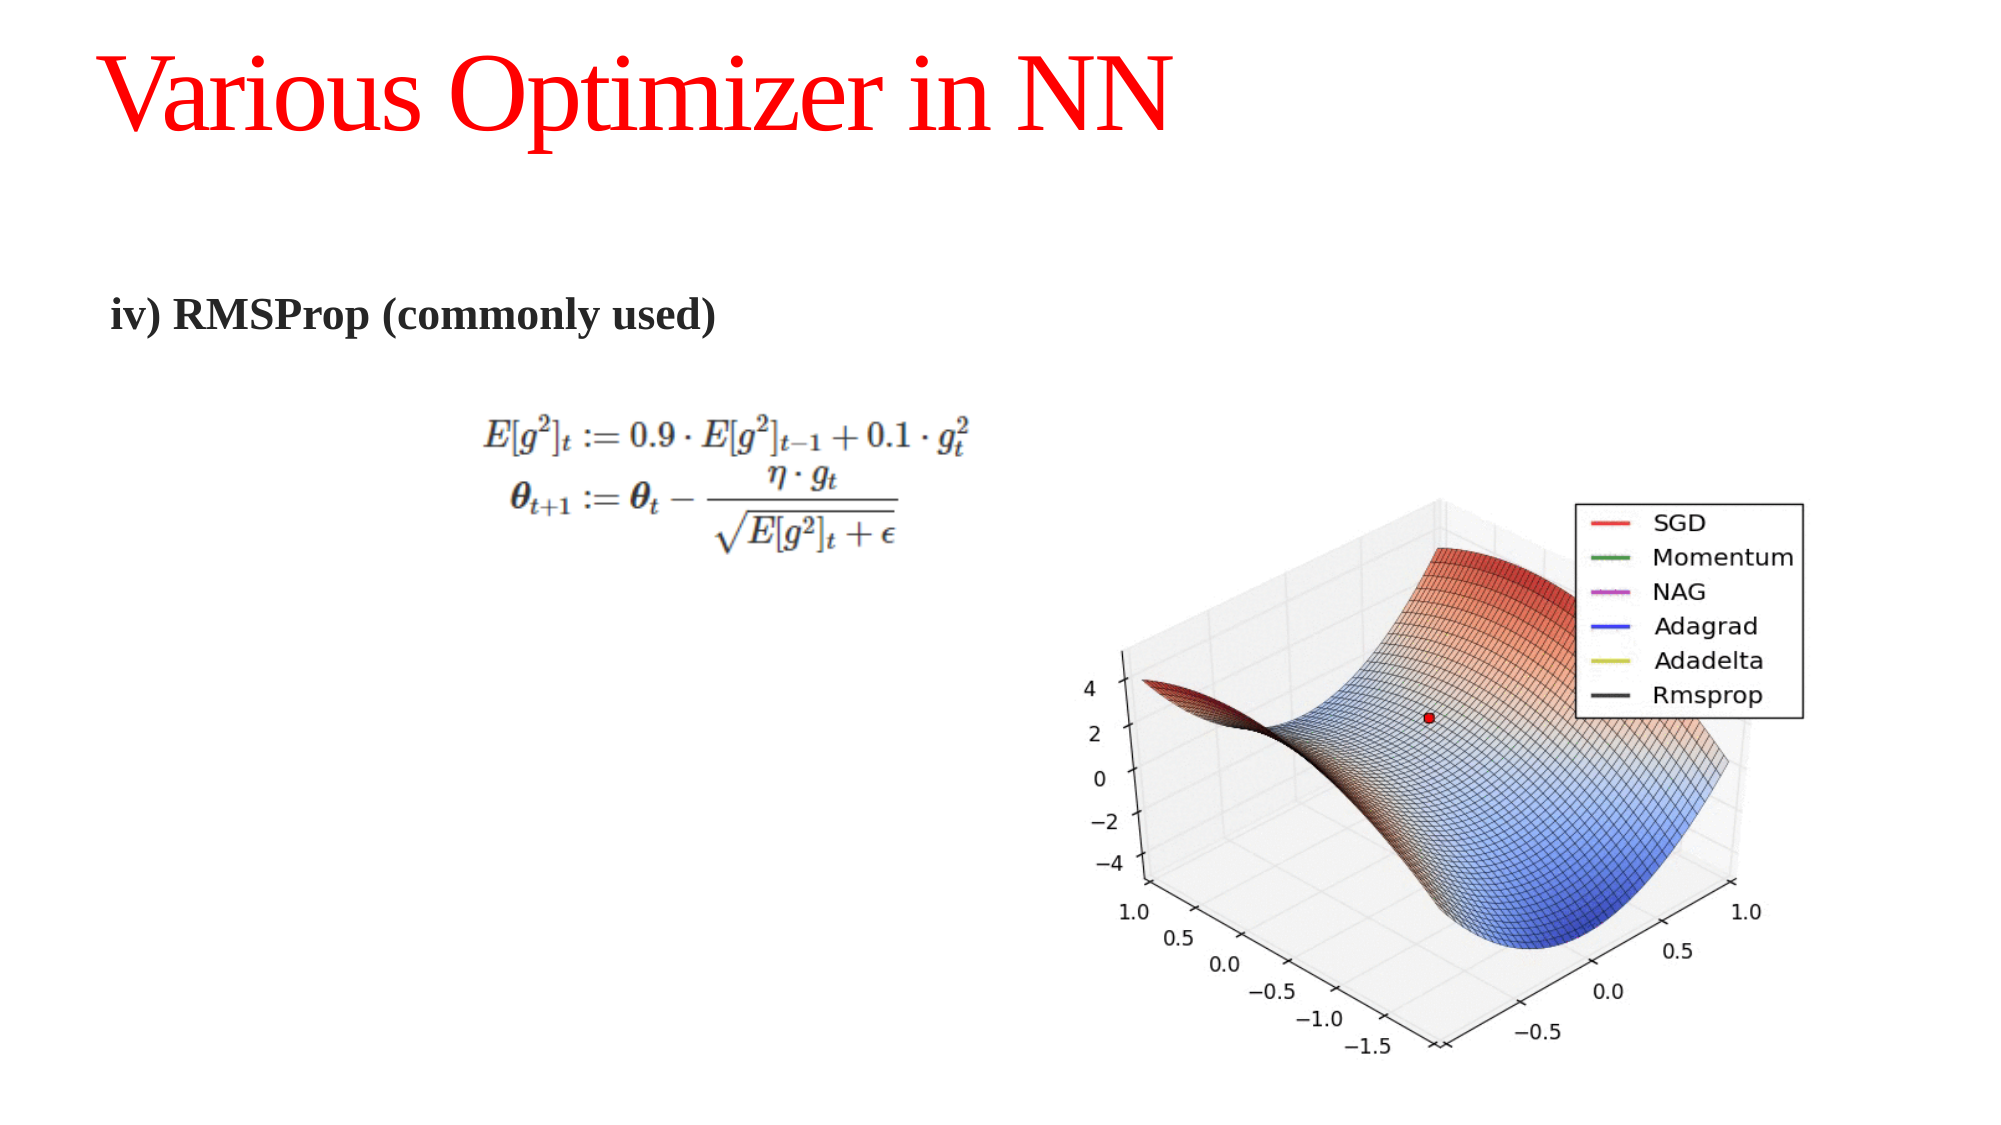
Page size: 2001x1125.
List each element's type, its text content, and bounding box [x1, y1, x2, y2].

list iv) RMSProp (commonly used) [95, 276, 1860, 901]
picture [438, 405, 1001, 580]
title Various Optimizer in NN [80, 17, 1848, 176]
picture [1044, 492, 1815, 1062]
